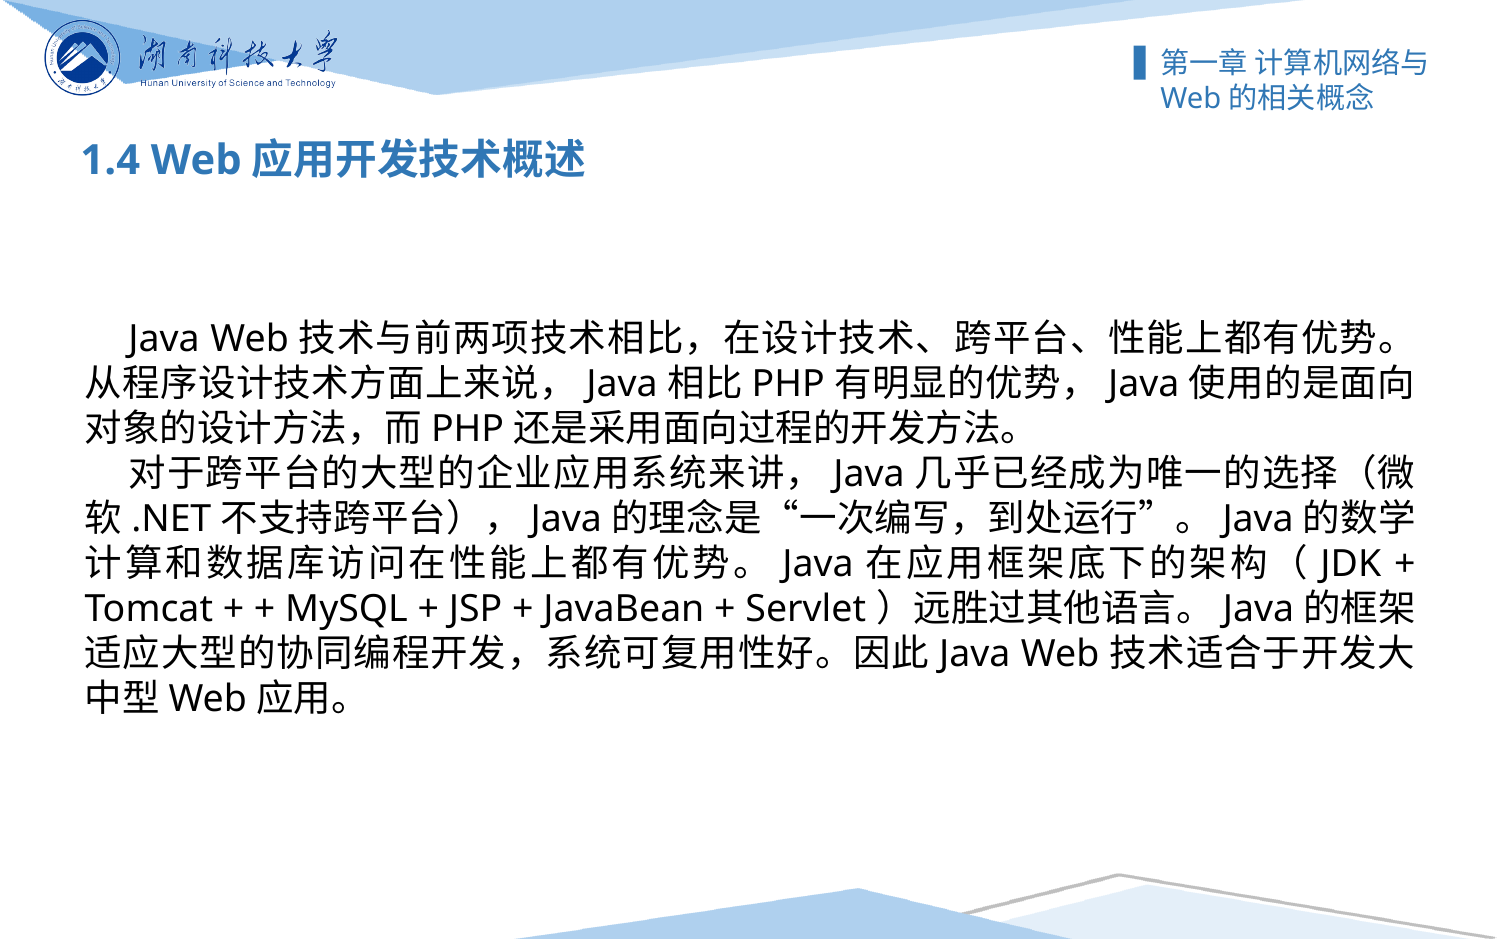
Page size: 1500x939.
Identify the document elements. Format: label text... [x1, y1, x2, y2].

picture [507, 871, 1500, 939]
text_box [1133, 37, 1486, 124]
picture [0, 0, 1330, 99]
text_box 1.4 Web应用开发技术概述 [65, 125, 711, 191]
text_box Java Web技术与前两项技术相比，在设计技术、跨平台、性能上都有优势。从程序设计技术方面上来说，Java相比PHP有明显的优势，Java使用的是面向对象的设计方法，而PHP还是采用面向过程的开发方法。 对于跨平台的大型的企业应用系统来讲，Java几乎已经成为唯一的选择（微软.NET不支持跨平台），Java的理念是“一次编写，到处运行”。Java的数学计算和数据库访问在性能上都有优势。Java在应用框架底下的架构（JDK + Tomcat + + MySQL + JSP + JavaBean + Servlet）远胜过其他语言。Java的框架适应大型的协同编程开发，系统可复用性好。因此Java Web技术适合于开发大中型Web应用。 [69, 306, 1431, 772]
